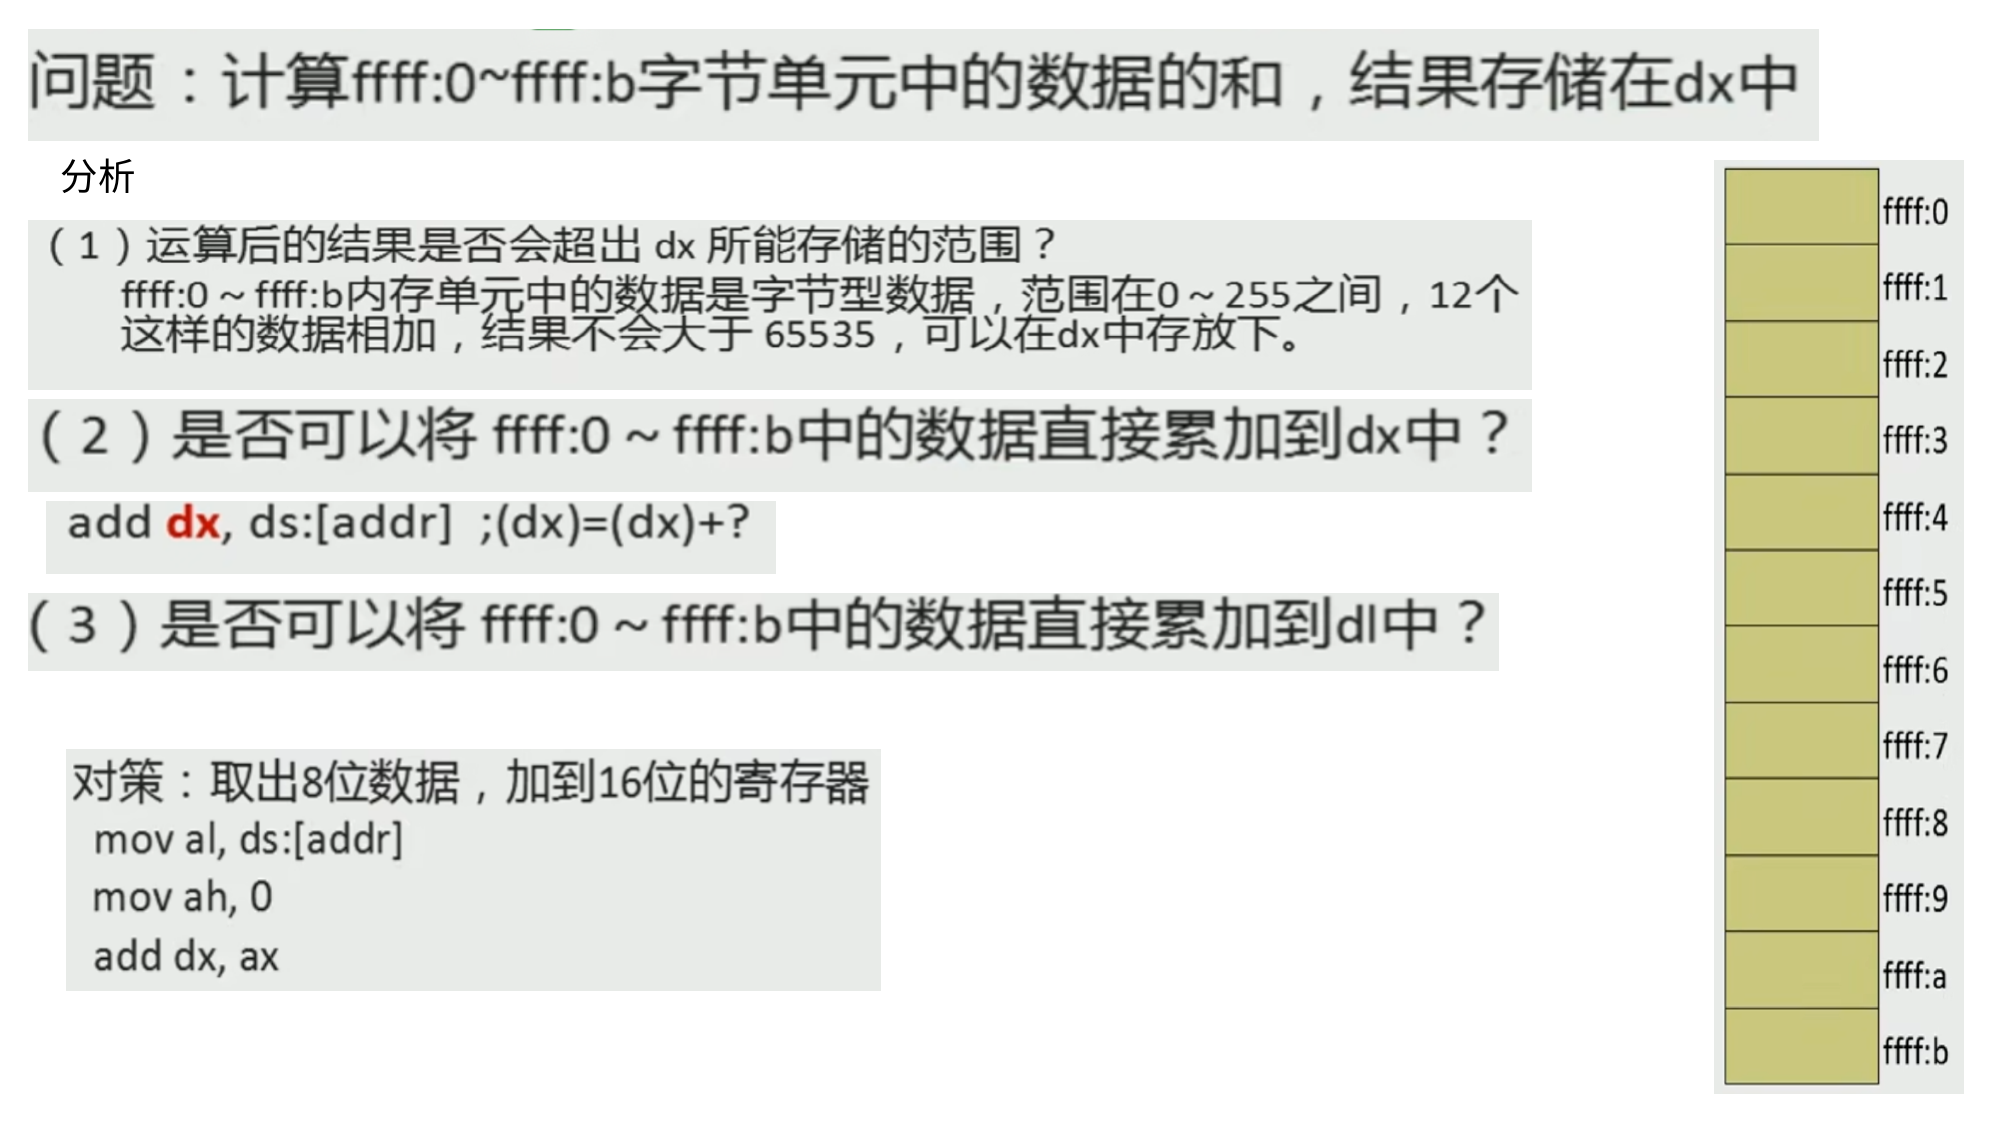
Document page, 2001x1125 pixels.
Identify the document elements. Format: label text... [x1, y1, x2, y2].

picture [1714, 160, 1965, 1094]
picture [28, 29, 1819, 141]
picture [45, 501, 776, 574]
picture [66, 749, 881, 991]
text_box 分析 [46, 145, 238, 220]
picture [28, 593, 1499, 671]
picture [28, 220, 1532, 390]
picture [28, 399, 1532, 492]
